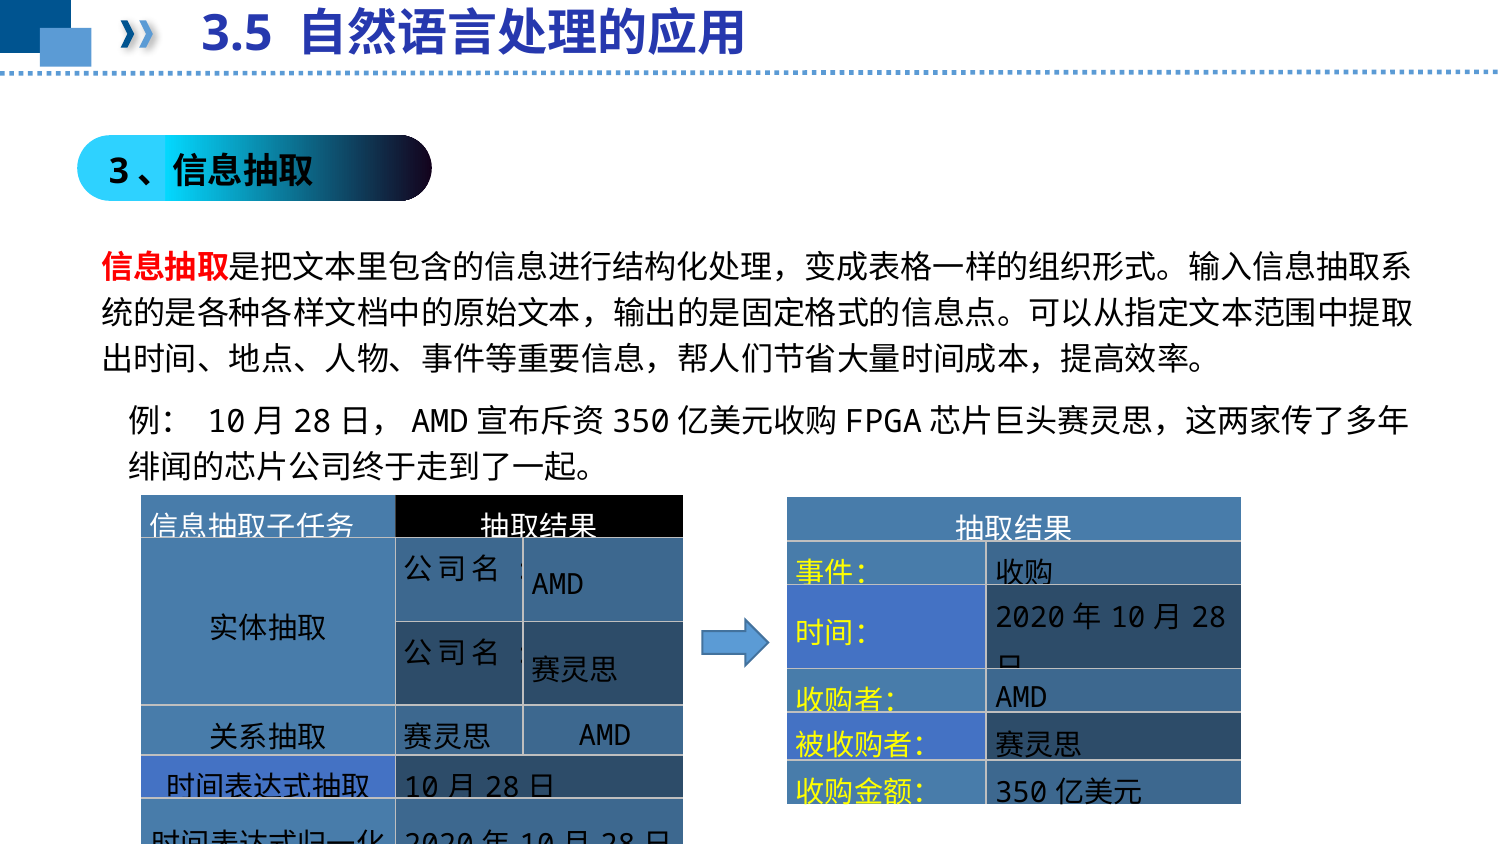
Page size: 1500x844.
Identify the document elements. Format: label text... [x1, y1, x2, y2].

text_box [120, 20, 153, 48]
table_cell 收购 [987, 542, 1241, 584]
table_header 抽取结果 [787, 497, 1241, 540]
table_cell 被收购者： [787, 713, 985, 759]
text_box 例： 10月28日，AMD宣布斥资350亿美元收购FPGA芯片巨头赛灵思，这两家传了多年绯闻的芯片公司终于走到了一起。 [113, 385, 1425, 493]
table_cell 事件： [787, 542, 985, 584]
table_cell 2020年10月28日 [987, 585, 1241, 668]
text_box [701, 617, 770, 668]
table_cell 时间： [787, 585, 985, 668]
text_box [77, 135, 432, 201]
table_cell 收购者： [787, 669, 985, 711]
text_box 信息抽取是把文本里包含的信息进行结构化处理，变成表格一样的组织形式。输入信息抽取系统的是各种各样文档中的原始文本，输出的是固定格式的信息点。可以从指定文本范围中提取出时间、地点、人物、事件等重要信息，帮人们节省大量时间成本，提高效率。 [86, 230, 1460, 384]
table_cell 赛灵思 [987, 713, 1241, 759]
table_cell AMD [987, 669, 1241, 711]
table_cell 收购金额： [787, 761, 985, 804]
table_cell 350亿美元 [987, 761, 1241, 804]
text_box 3.5 自然语言处理的应用 [186, 0, 1091, 62]
